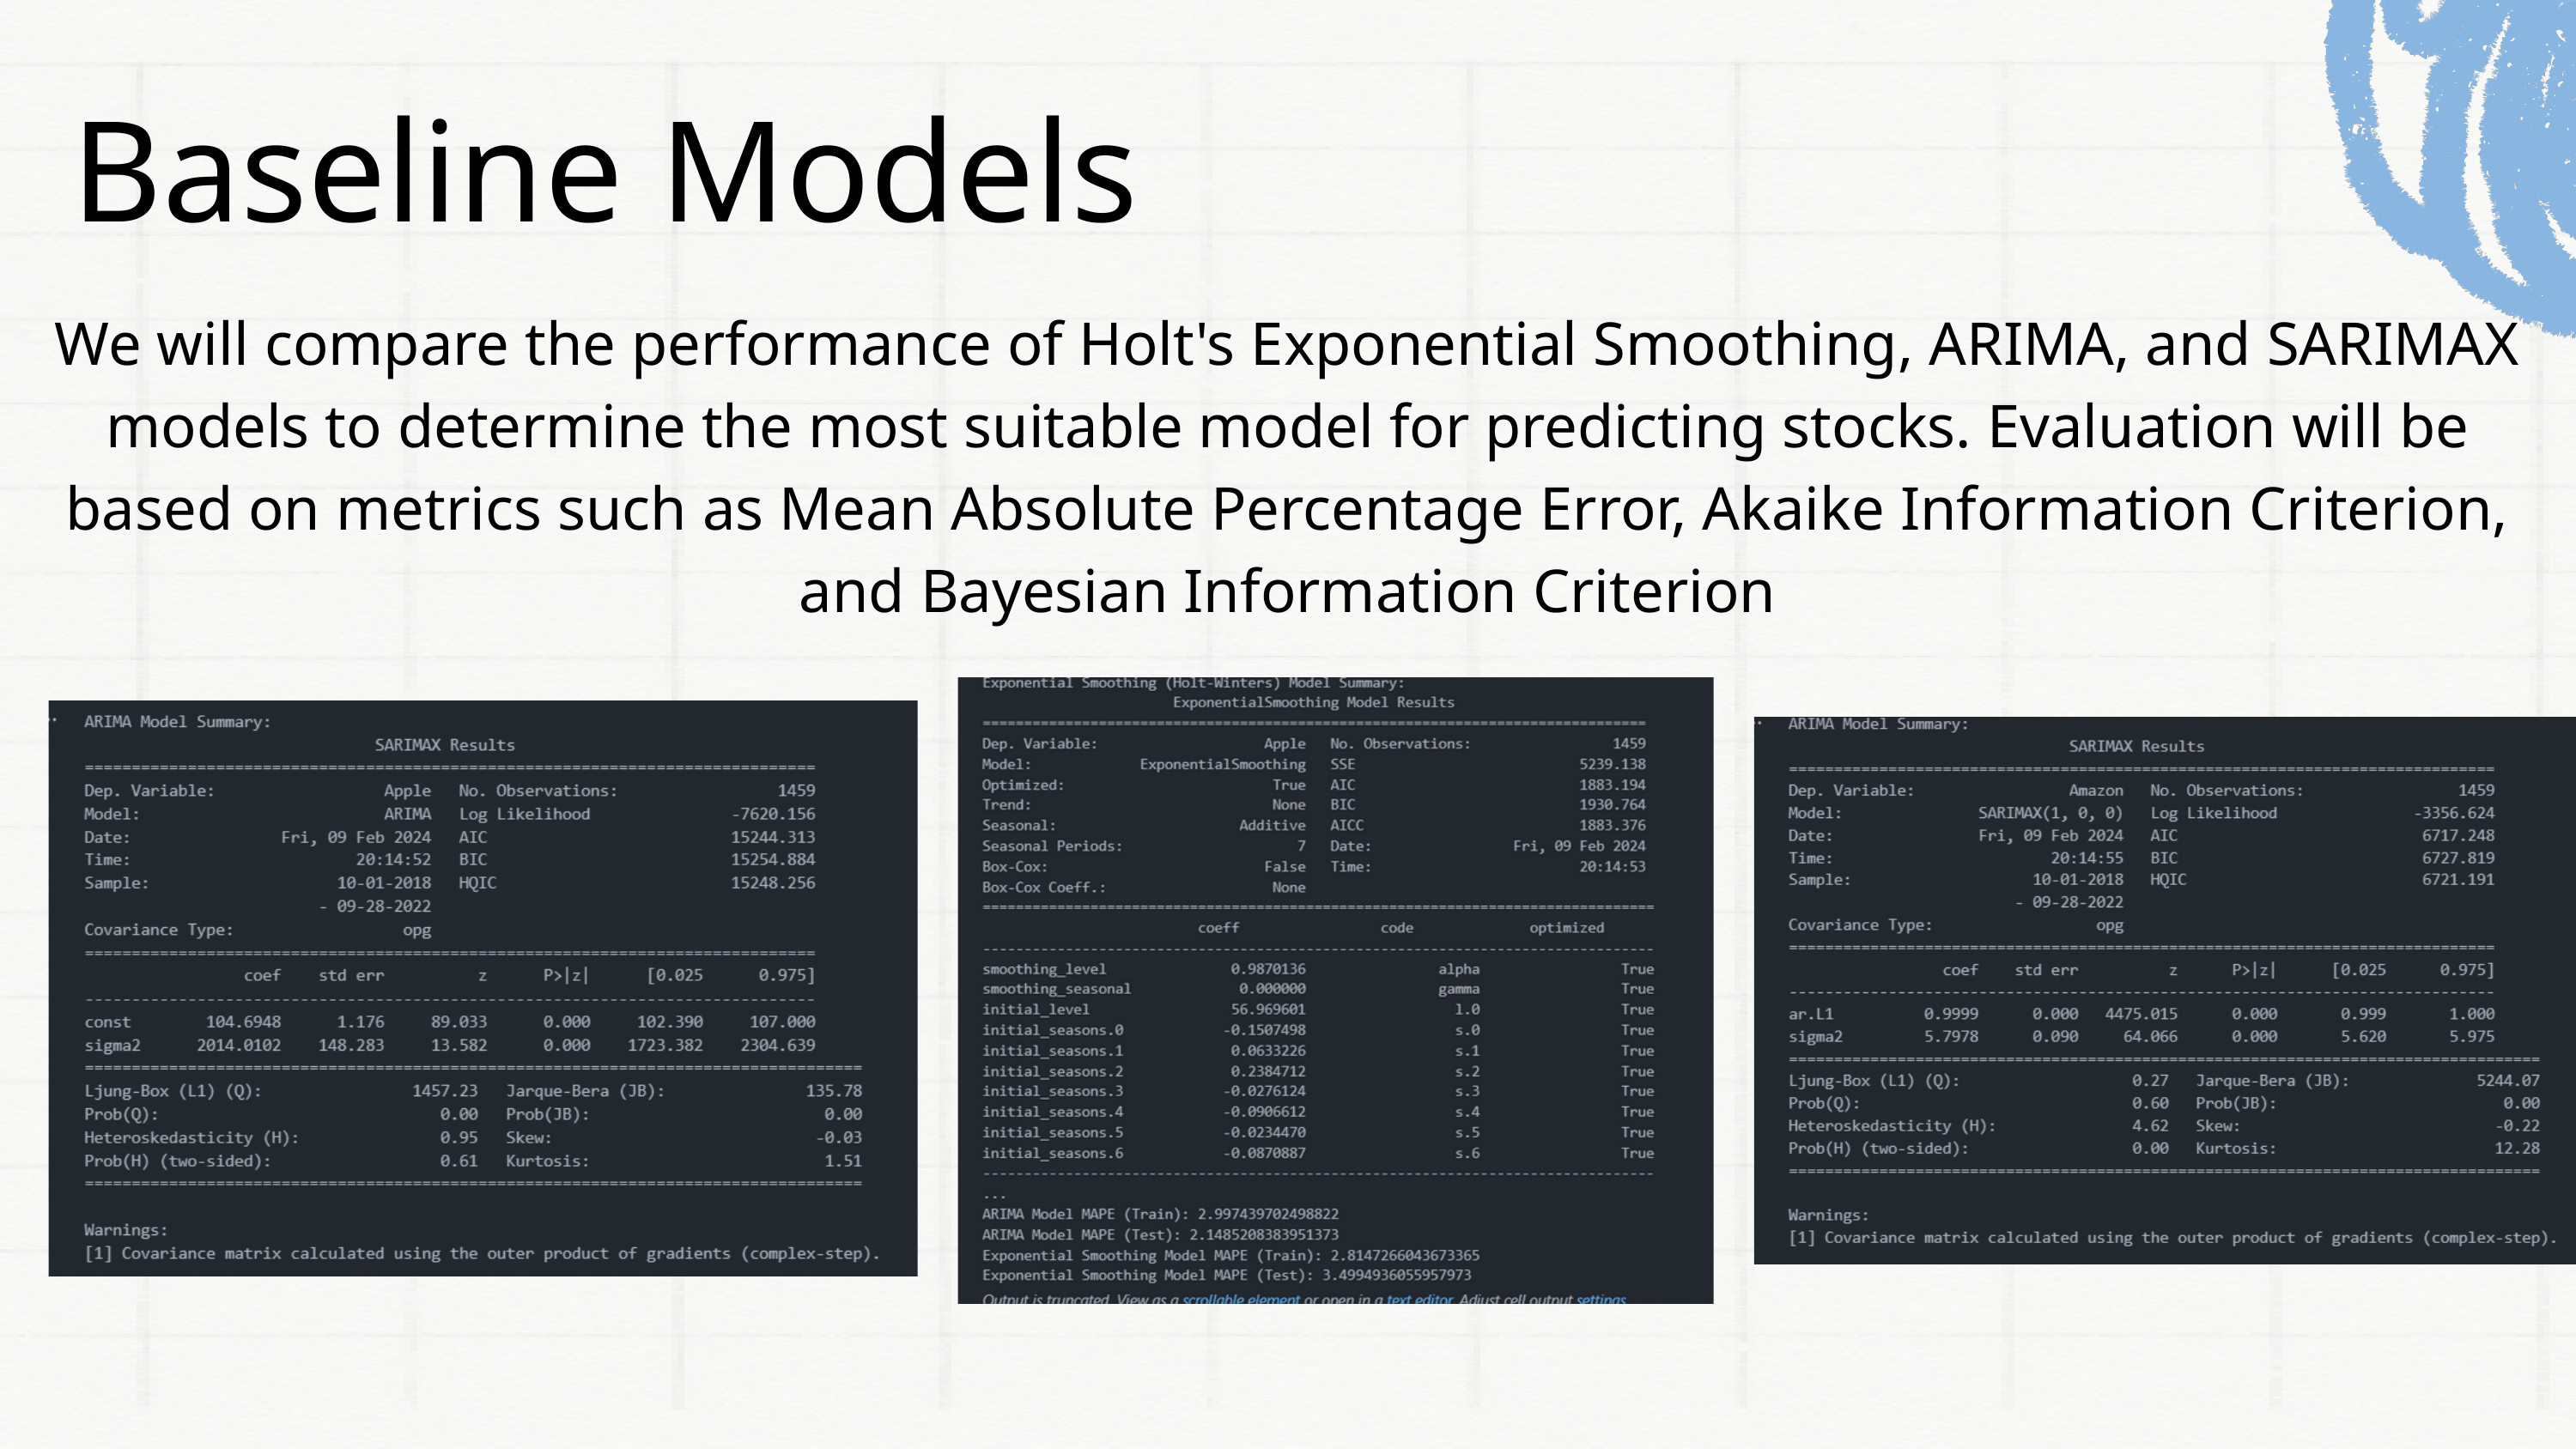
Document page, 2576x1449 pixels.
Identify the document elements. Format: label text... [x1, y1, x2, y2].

text_box [957, 707, 1714, 1304]
text_box [0, 0, 2576, 1449]
text_box [1753, 717, 2576, 1264]
text_box Baseline Models [71, 114, 2576, 657]
text_box We will compare the performance of Holt's Exponential Smoothing, ARIMA, and SARIMAX models to determine the most suitable model for predicting stocks. Evaluation will be based on metrics such as Mean Absolute Percentage Error, Akaike Information Criterion, and Bayesian Information Criterion [48, 294, 2528, 707]
text_box [48, 707, 918, 1276]
text_box [2323, 0, 2576, 114]
